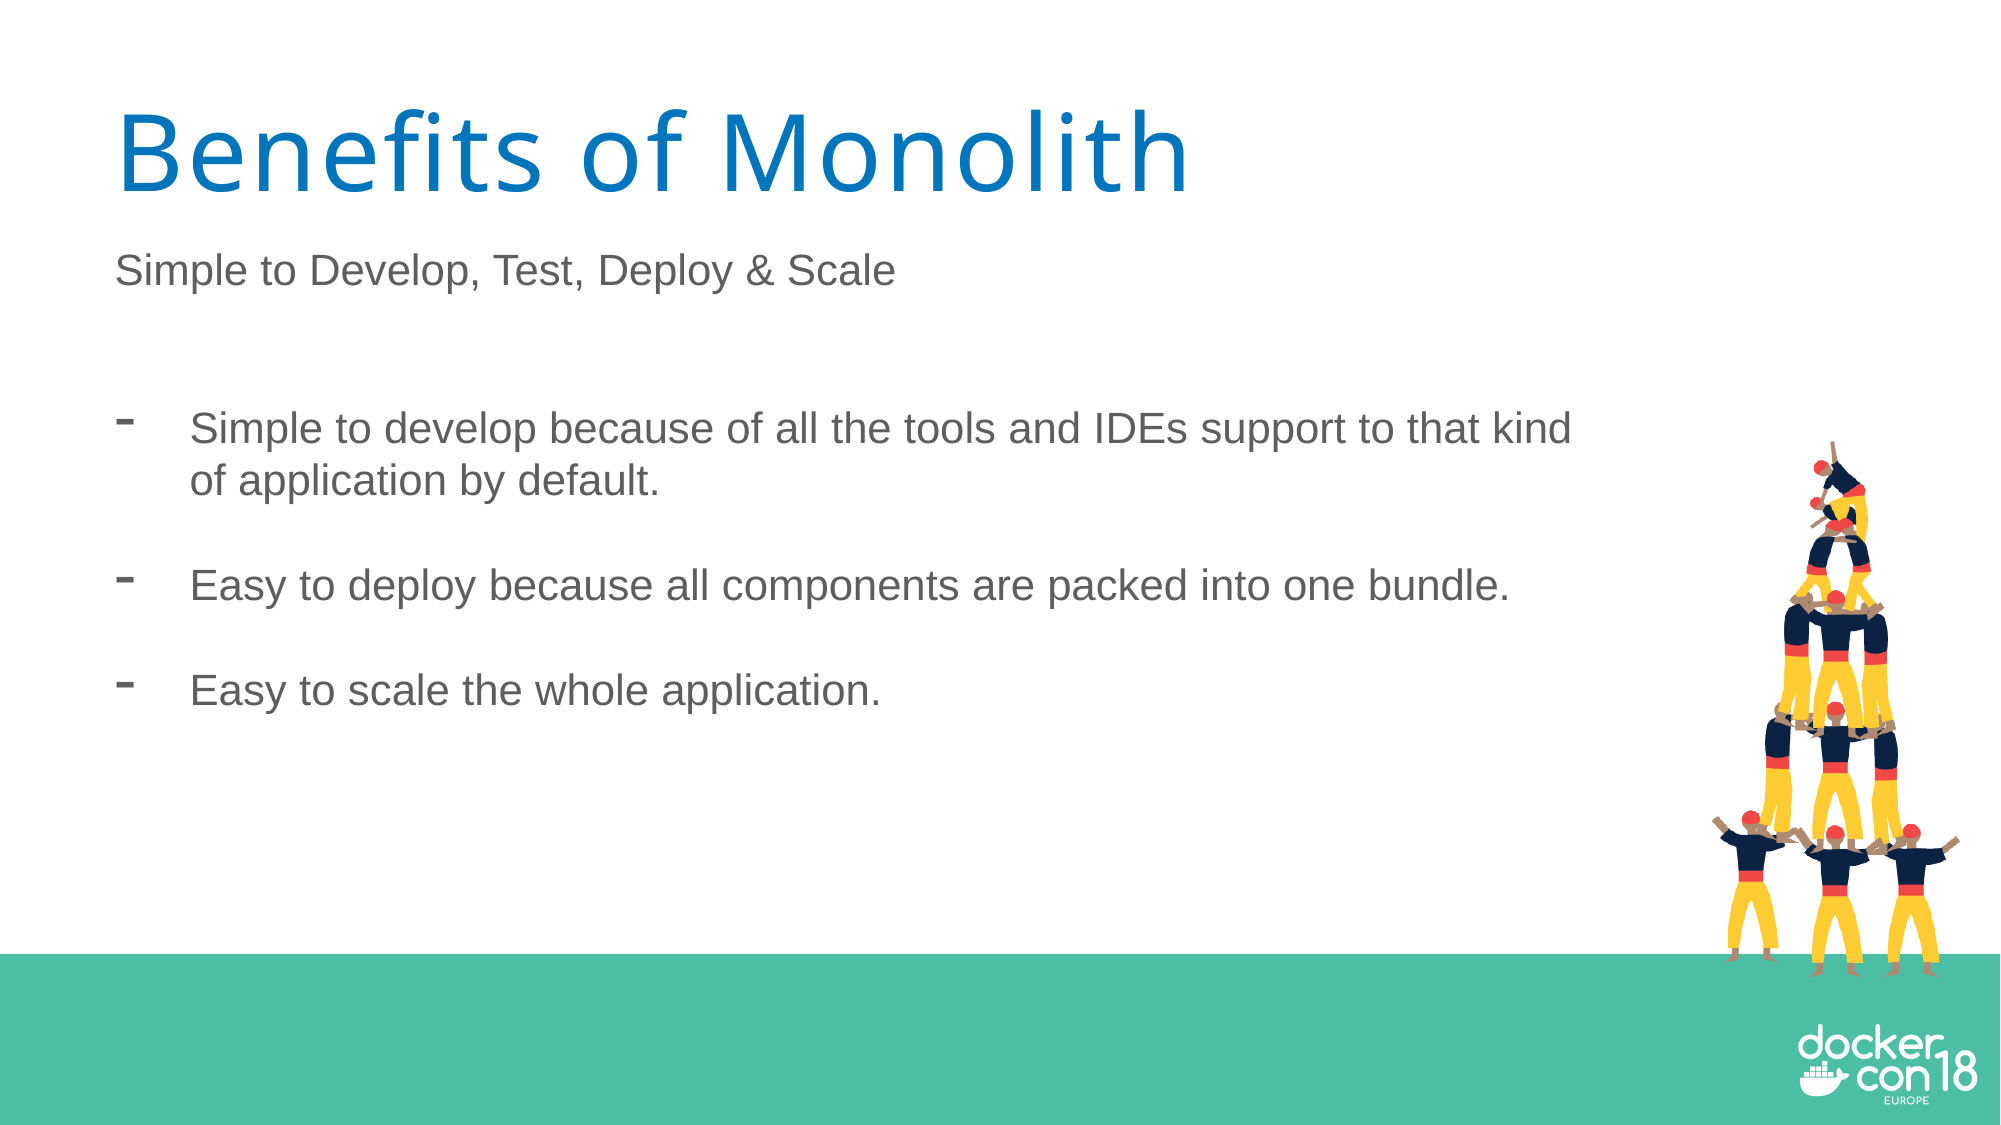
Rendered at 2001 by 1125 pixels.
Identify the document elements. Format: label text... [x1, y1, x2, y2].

picture [0, 2, 2000, 1125]
list Benefits of Monolith [102, 71, 1765, 226]
list Simple to Develop, Test, Deploy & Scale Simple to develop because of all the tools and IDEs support to that kind of application by default. Easy to deploy because all components are packed into one bundle. Easy to scale the whole application. [102, 229, 1622, 896]
